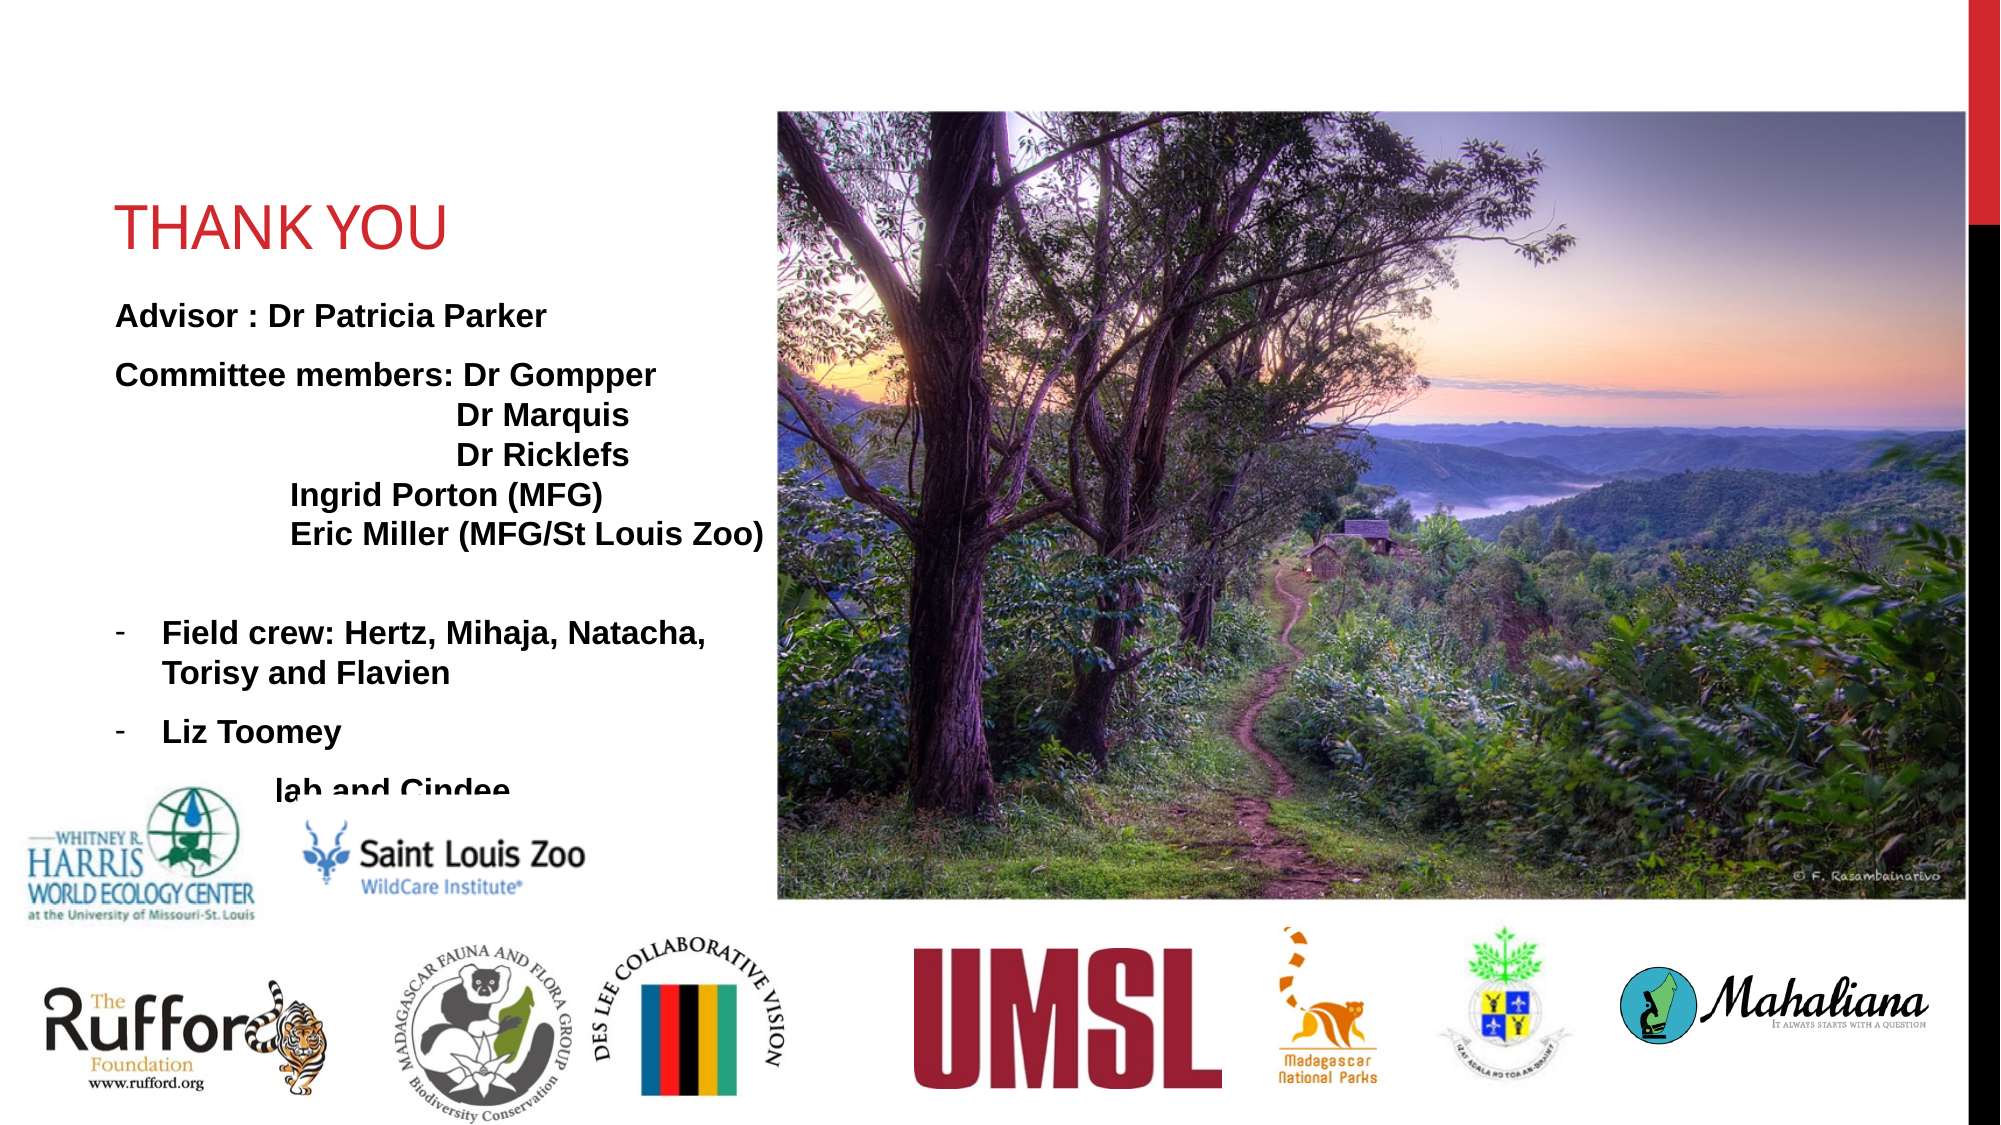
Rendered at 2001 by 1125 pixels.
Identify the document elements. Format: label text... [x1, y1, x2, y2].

picture [0, 763, 788, 1125]
picture [1262, 910, 1394, 1100]
picture [1616, 958, 1930, 1052]
title Thank you [99, 180, 593, 269]
picture [913, 947, 1222, 1089]
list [774, 109, 1968, 903]
list Advisor : Dr Patricia Parker Committee members: Dr Gompper Dr Marquis Dr Ricklefs Ingrid Porton (MFG) Eric Miller (MFG/St Louis Zoo) Field crew: Hertz, Mihaja, Natacha, Torisy and Flavien Liz Toomey Parker lab and Cindee [99, 286, 773, 818]
picture [1433, 917, 1576, 1089]
